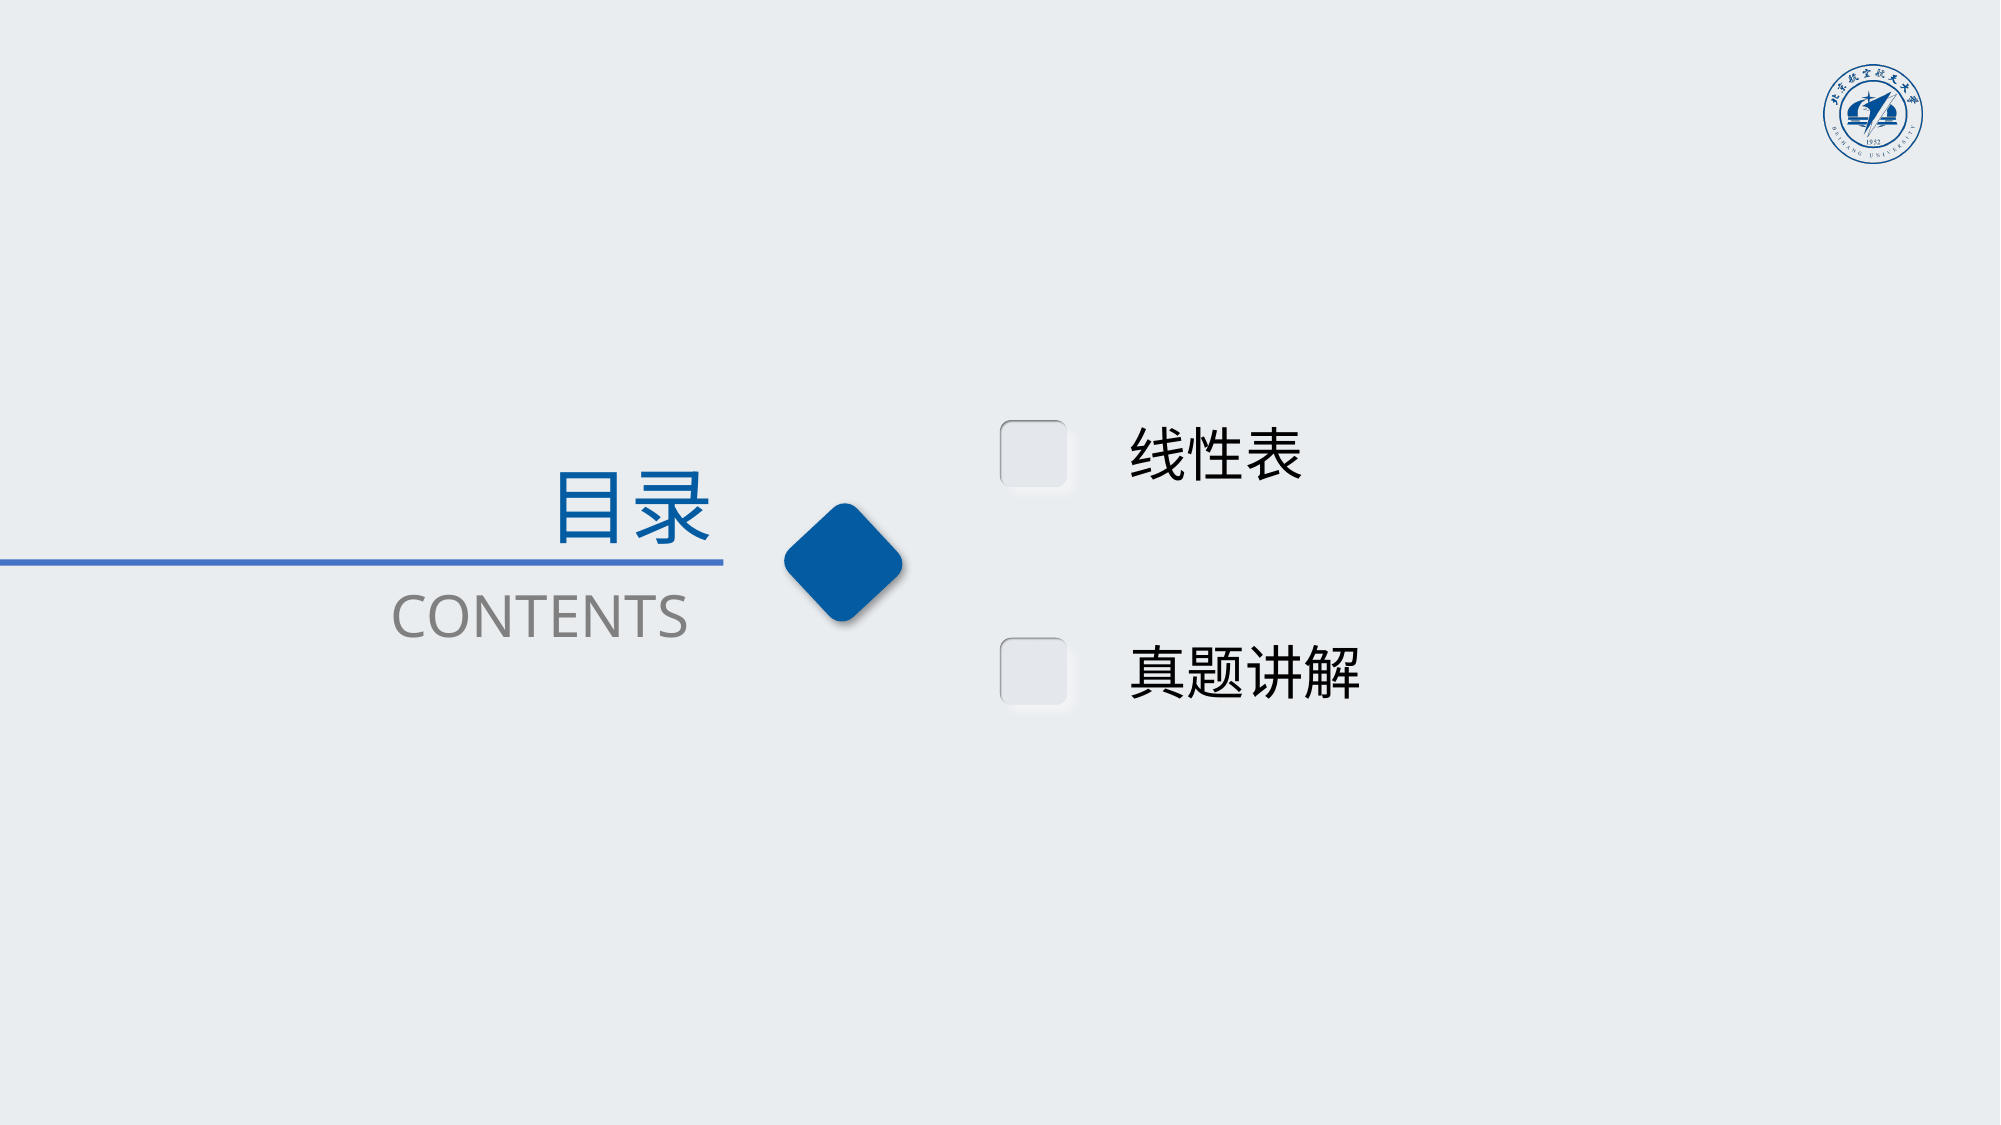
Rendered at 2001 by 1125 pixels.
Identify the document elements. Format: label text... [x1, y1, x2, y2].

text_box [783, 502, 904, 623]
text_box 真题讲解 [1113, 628, 1665, 714]
text_box [998, 636, 1068, 706]
text_box [998, 418, 1068, 489]
text_box 目录 [532, 446, 756, 562]
picture [1823, 64, 1923, 164]
text_box 线性表 [1113, 410, 1665, 496]
text_box CONTENTS [375, 571, 756, 657]
